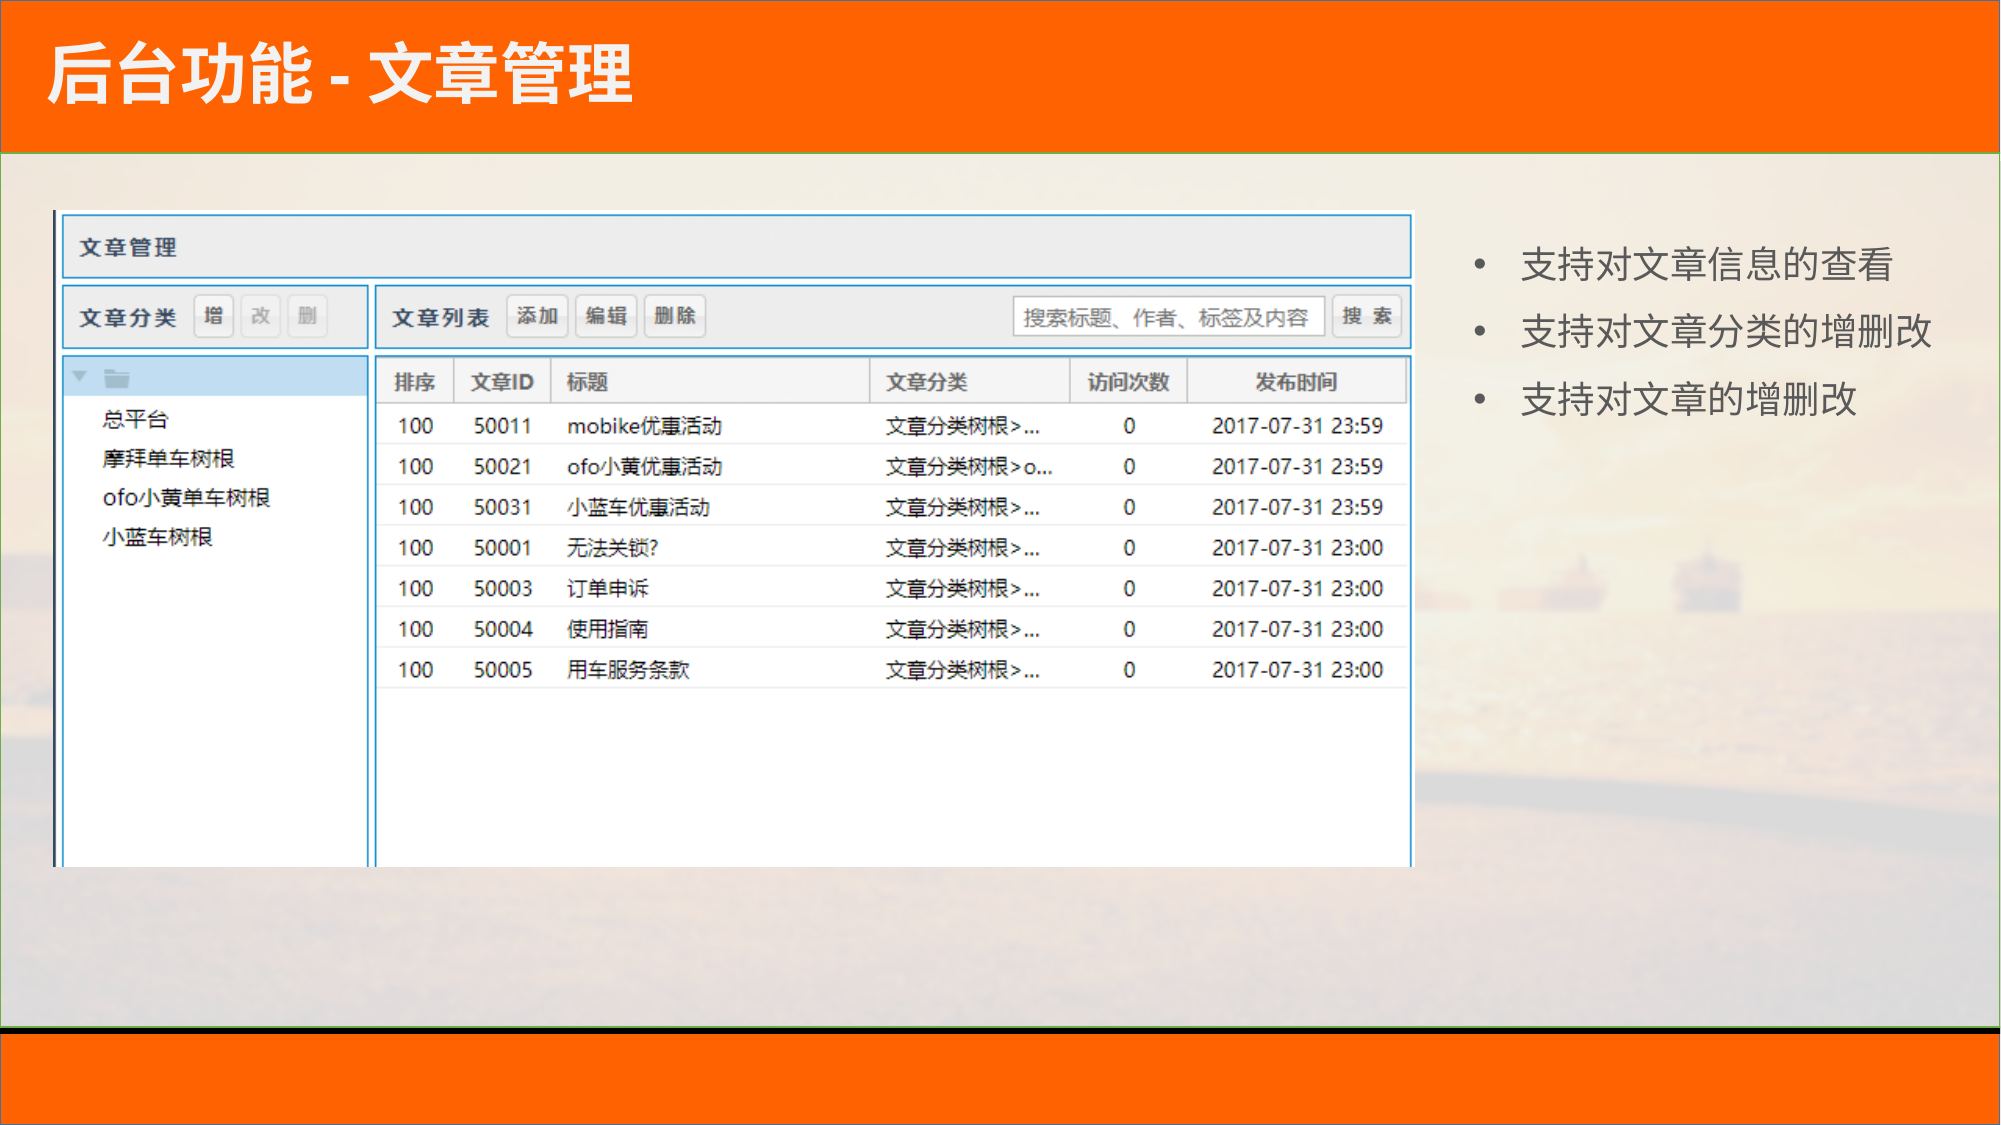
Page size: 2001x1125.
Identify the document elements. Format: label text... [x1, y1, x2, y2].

picture [53, 210, 1415, 868]
title 后台功能-文章管理 [31, 0, 1734, 154]
text_box 支持对文章信息的查看 支持对文章分类的增删改 支持对文章的增删改 [1458, 210, 1960, 429]
